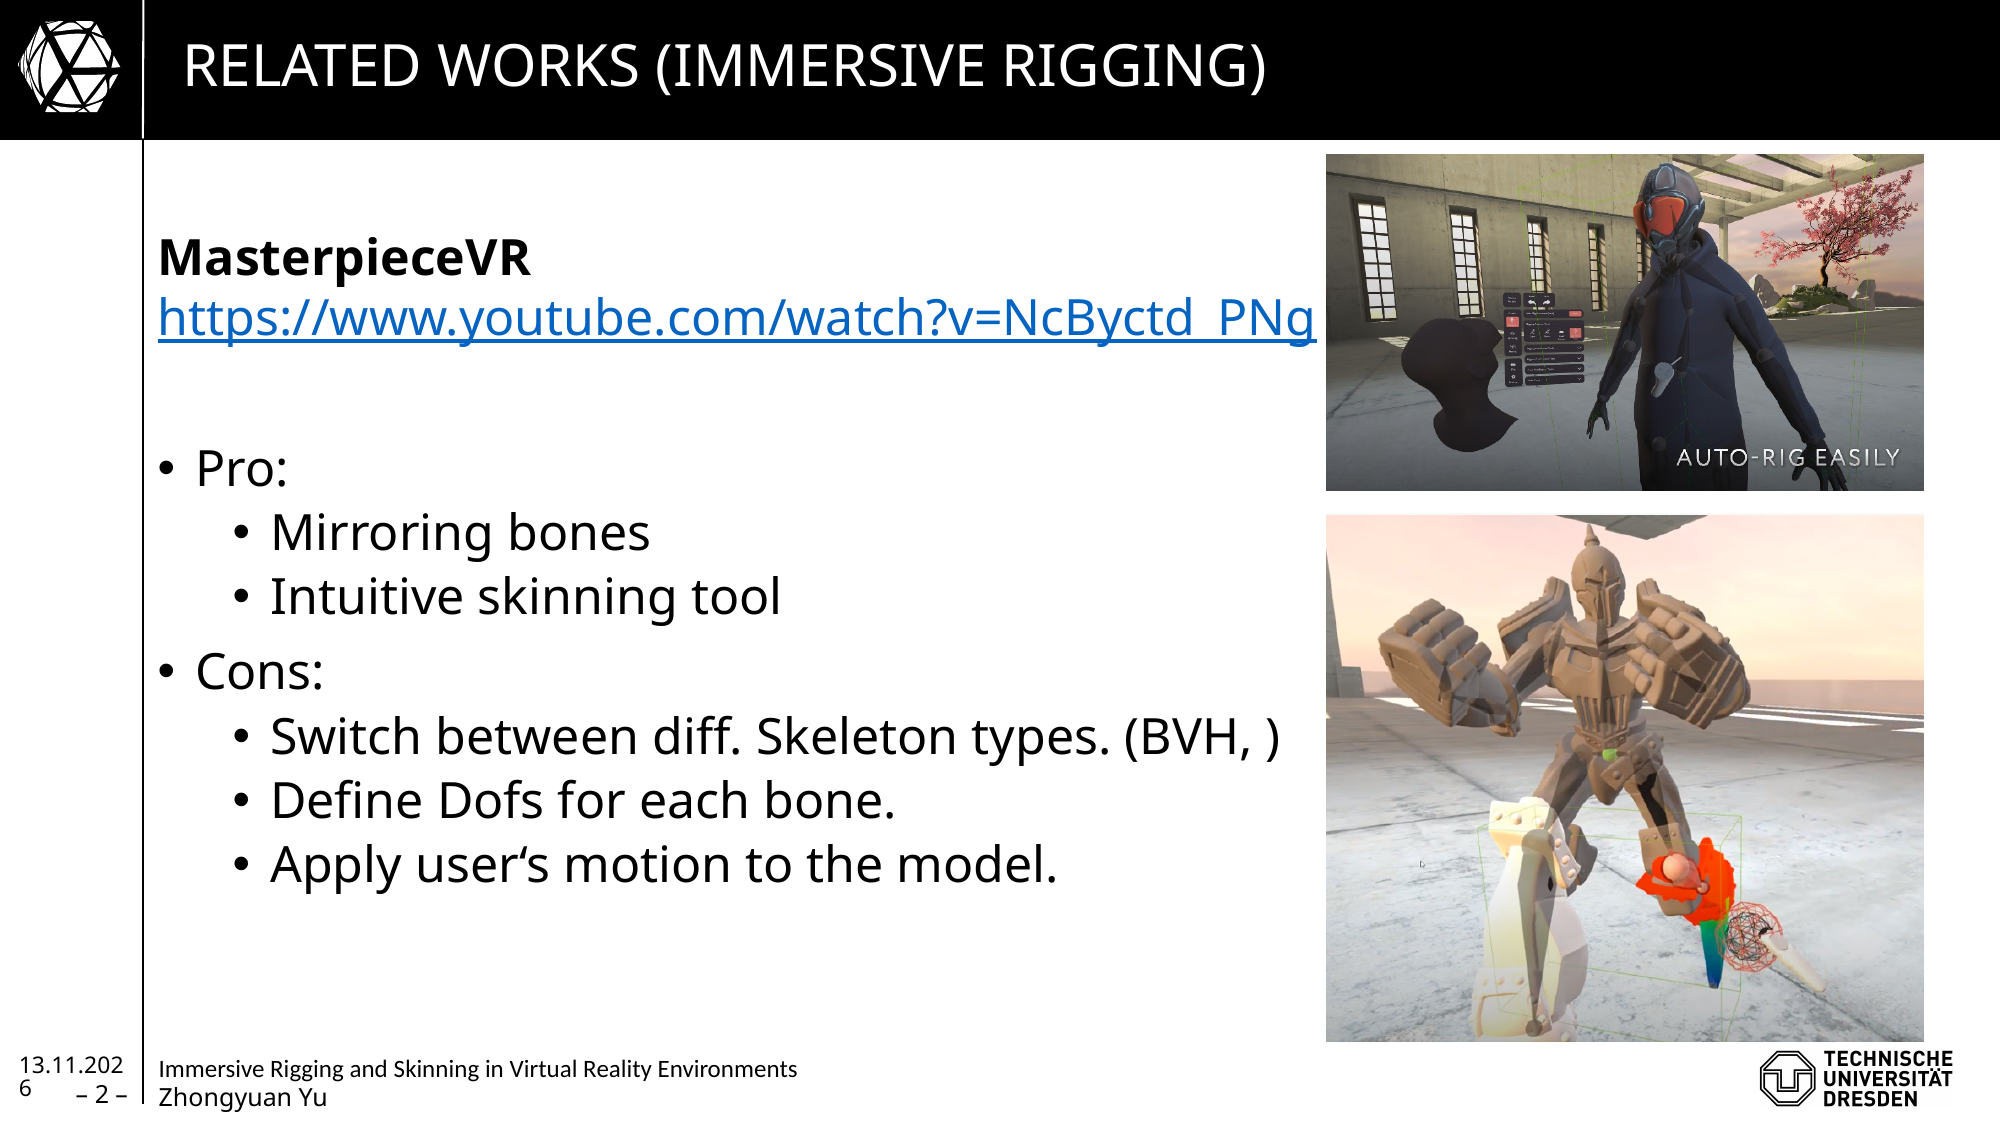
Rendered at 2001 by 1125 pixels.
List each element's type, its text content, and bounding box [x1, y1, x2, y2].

title Related works (Immersive rigging) [167, 28, 1946, 122]
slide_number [3, 1040, 152, 1092]
picture [1326, 154, 1924, 491]
picture [1326, 513, 1924, 1042]
slide_number – 2 – [3, 1070, 143, 1121]
picture [1759, 1050, 1953, 1107]
list MasterpieceVR https://www.youtube.com/watch?v=NcByctd_PNg Pro: Mirroring bones Intuitive skinning tool Cons: Switch between diff. Skeleton types. (BVH, ) Define Dofs for each bone. Apply user‘s motion to the model. [142, 224, 1602, 1012]
